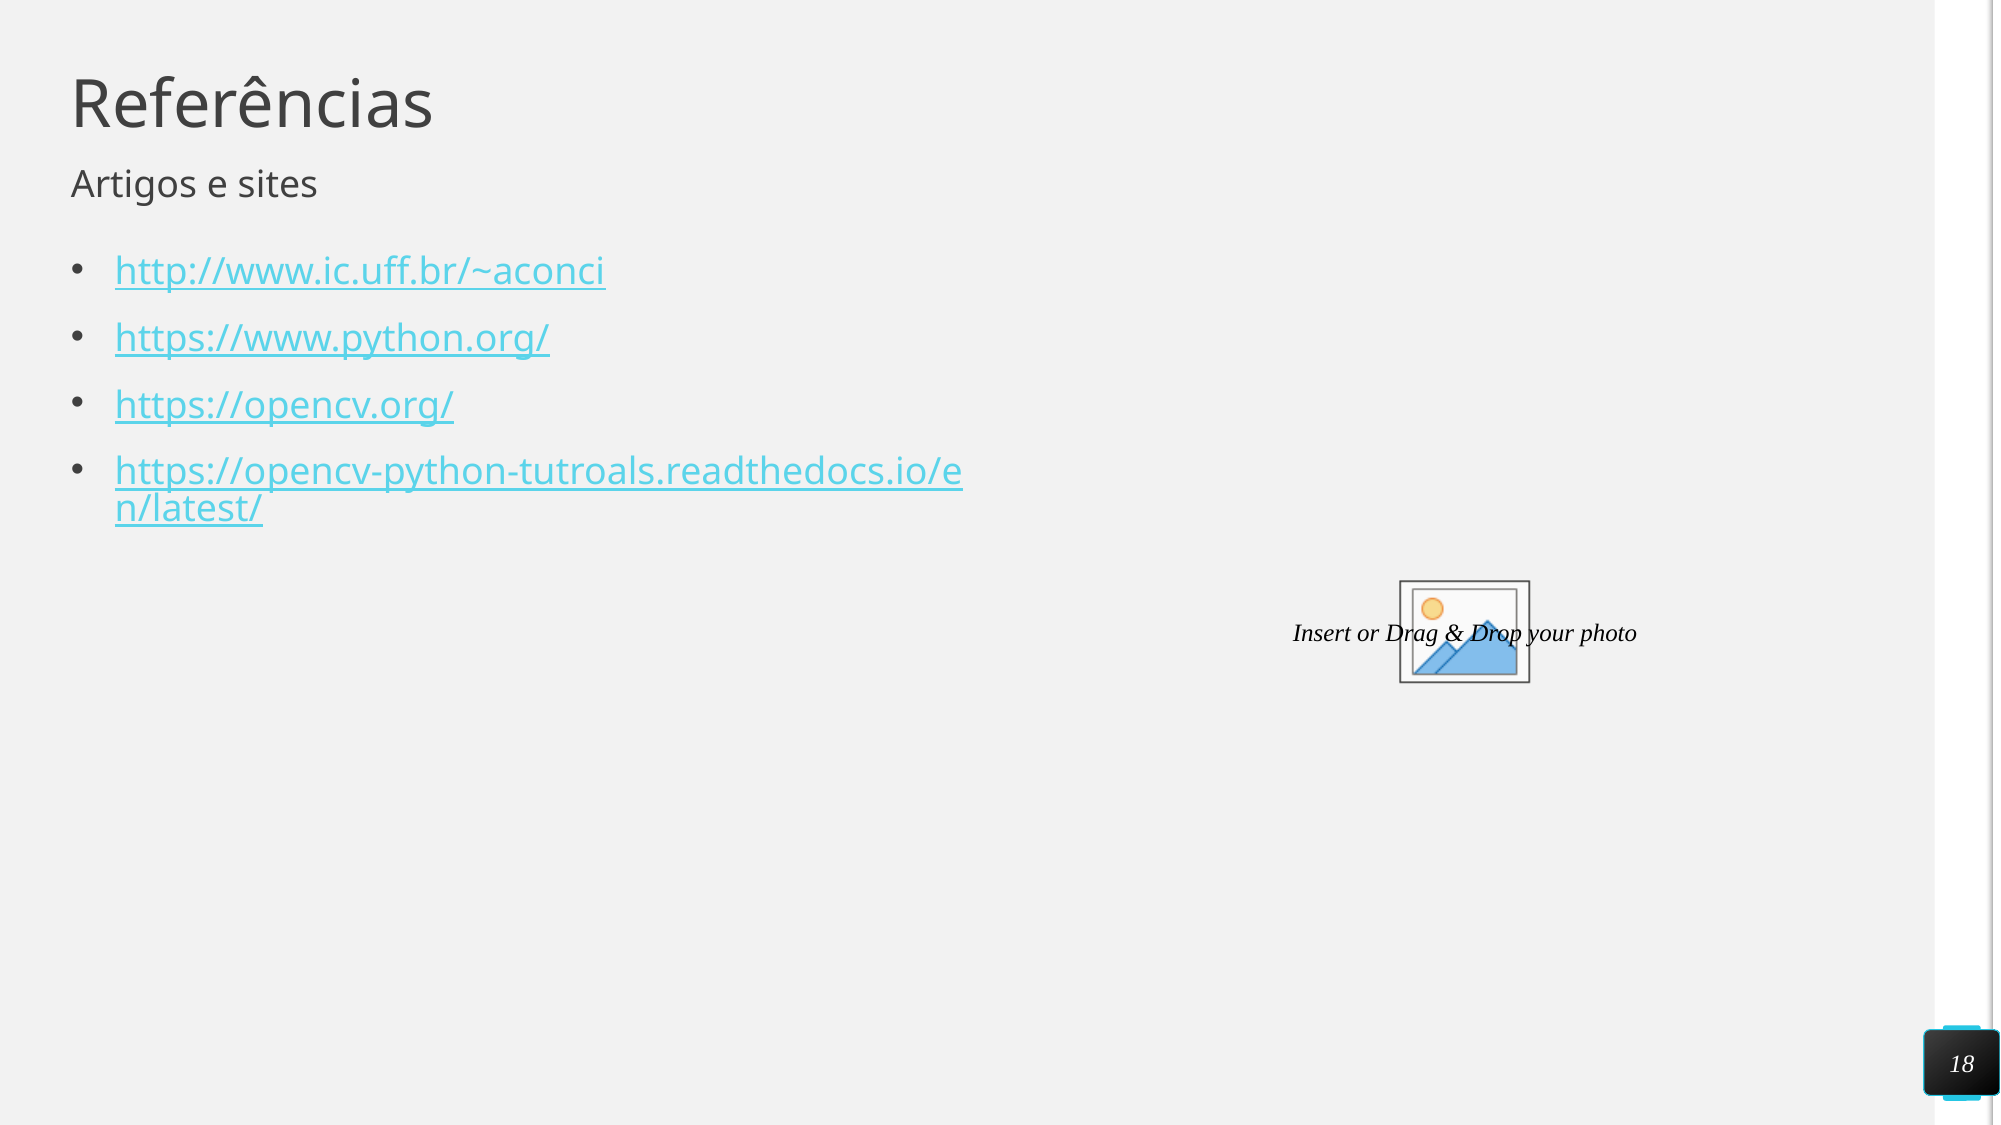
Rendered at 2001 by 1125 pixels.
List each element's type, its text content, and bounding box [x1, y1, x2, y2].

picture [1063, 276, 1868, 988]
slide_number 18 [1923, 1029, 2000, 1096]
list Artigos e sites [70, 165, 969, 225]
title Referências [70, 70, 969, 142]
list http://www.ic.uff.br/~aconci https://www.python.org/ https://opencv.org/ https://opencv-python-tutroals.readthedocs.io/en/latest/ [70, 247, 969, 1016]
